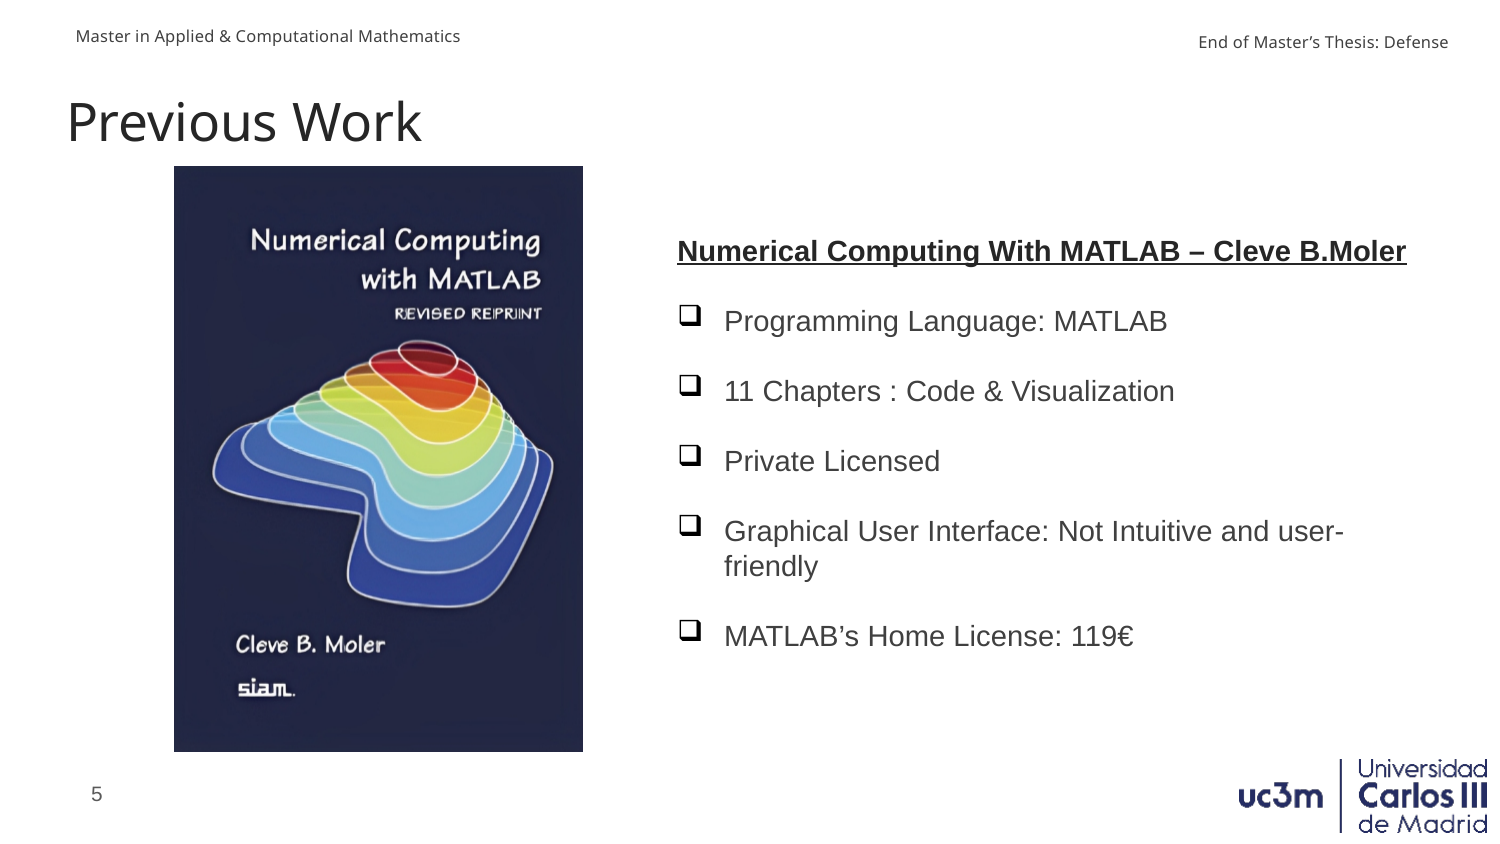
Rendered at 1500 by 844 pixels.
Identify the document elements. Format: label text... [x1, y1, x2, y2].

title Previous Work [51, 72, 1449, 167]
picture [173, 166, 584, 752]
slide_number 5 [27, 761, 118, 826]
picture [1239, 759, 1487, 833]
text_box Numerical Computing With MATLAB – Cleve B.Moler Programming Language: MATLAB 11 Chapters : Code & Visualization Private Licensed Graphical User Interface: Not Intuitive and user-friendly MATLAB’s Home License: 119€ [662, 225, 1449, 660]
